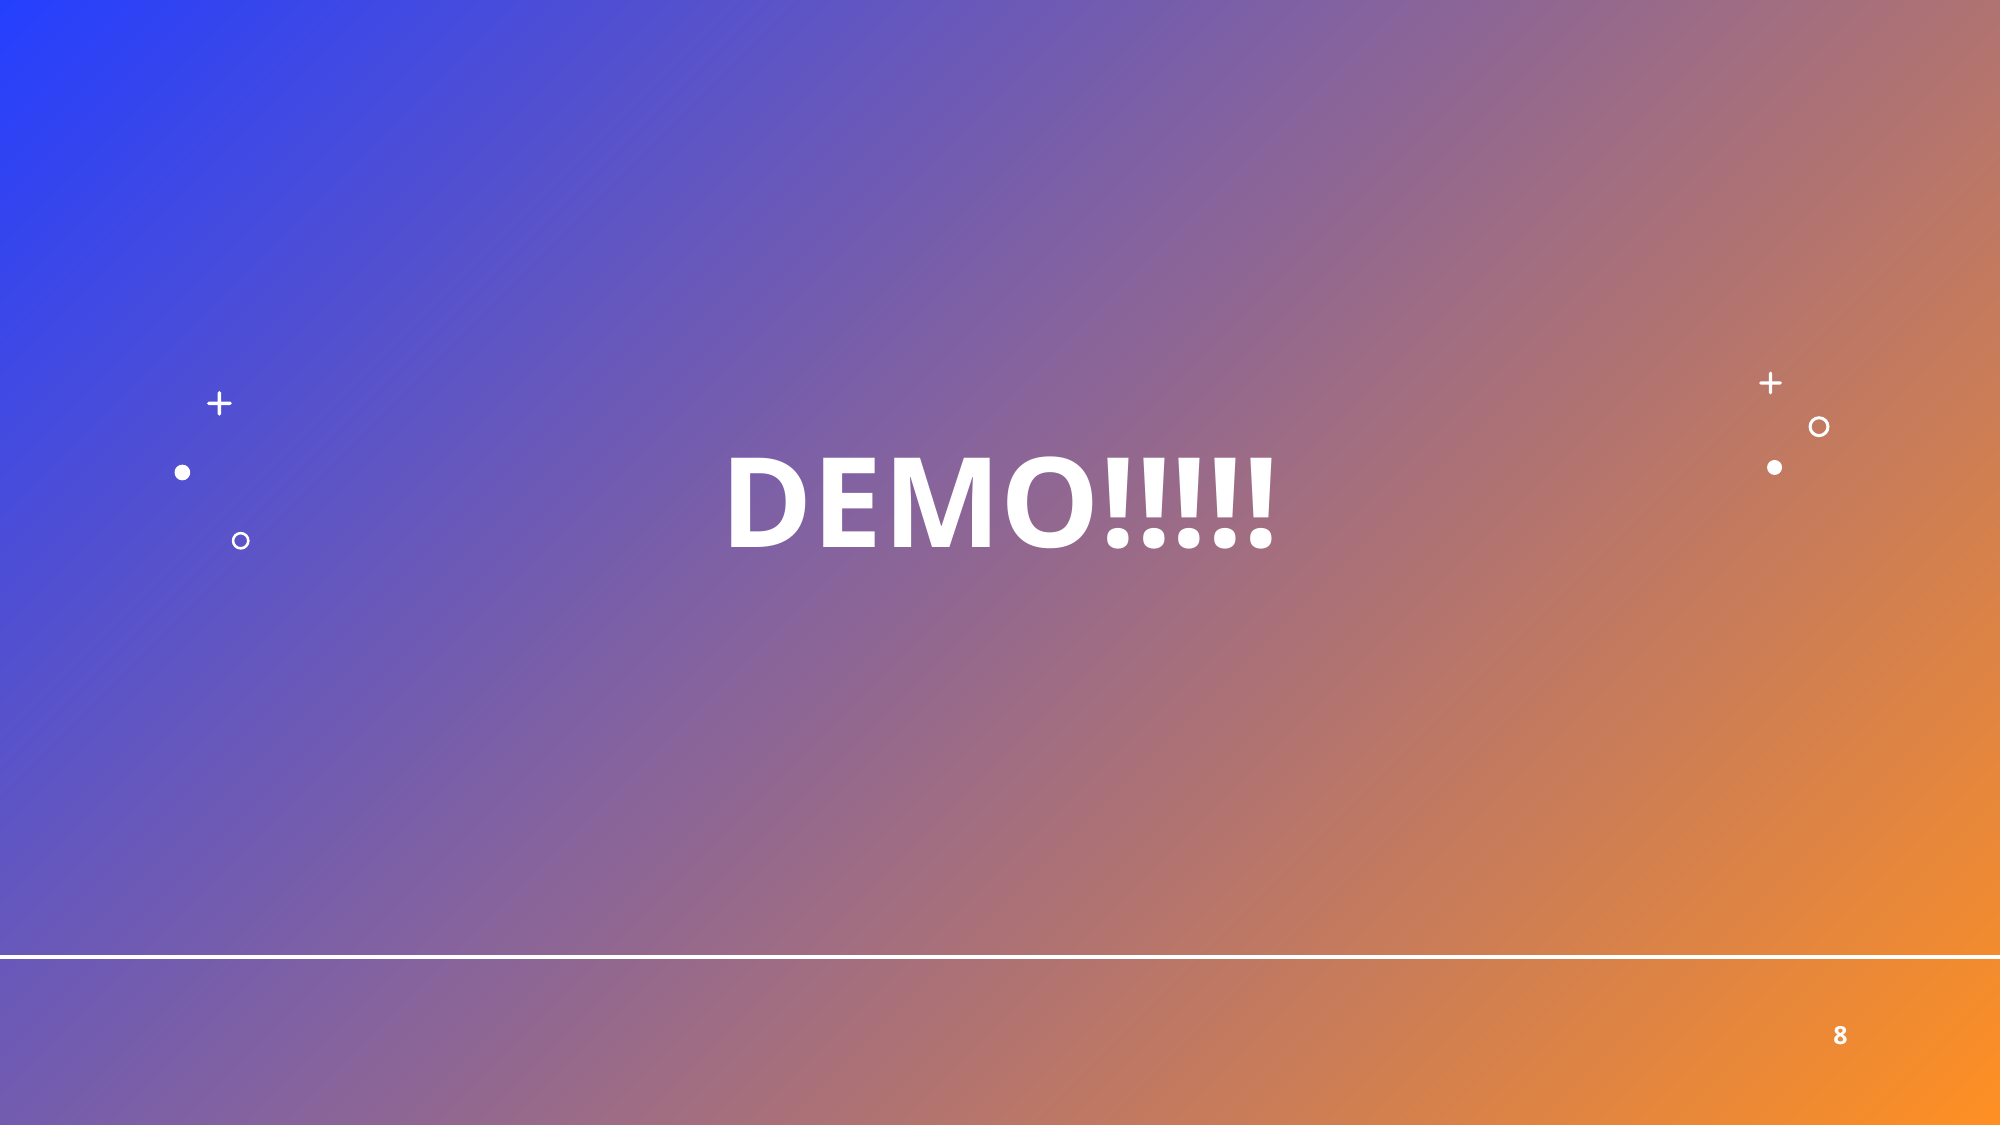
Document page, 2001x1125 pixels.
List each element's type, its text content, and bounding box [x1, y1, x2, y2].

text_box [231, 531, 250, 550]
slide_number 8 [1412, 1006, 1863, 1067]
text_box [1808, 416, 1830, 438]
text_box [0, 0, 2000, 955]
text_box [206, 390, 232, 416]
text_box [0, 959, 2000, 1125]
text_box [1767, 459, 1783, 475]
text_box [174, 464, 191, 481]
text_box [1759, 371, 1782, 395]
title DEMO!!!!! [249, 198, 1751, 582]
